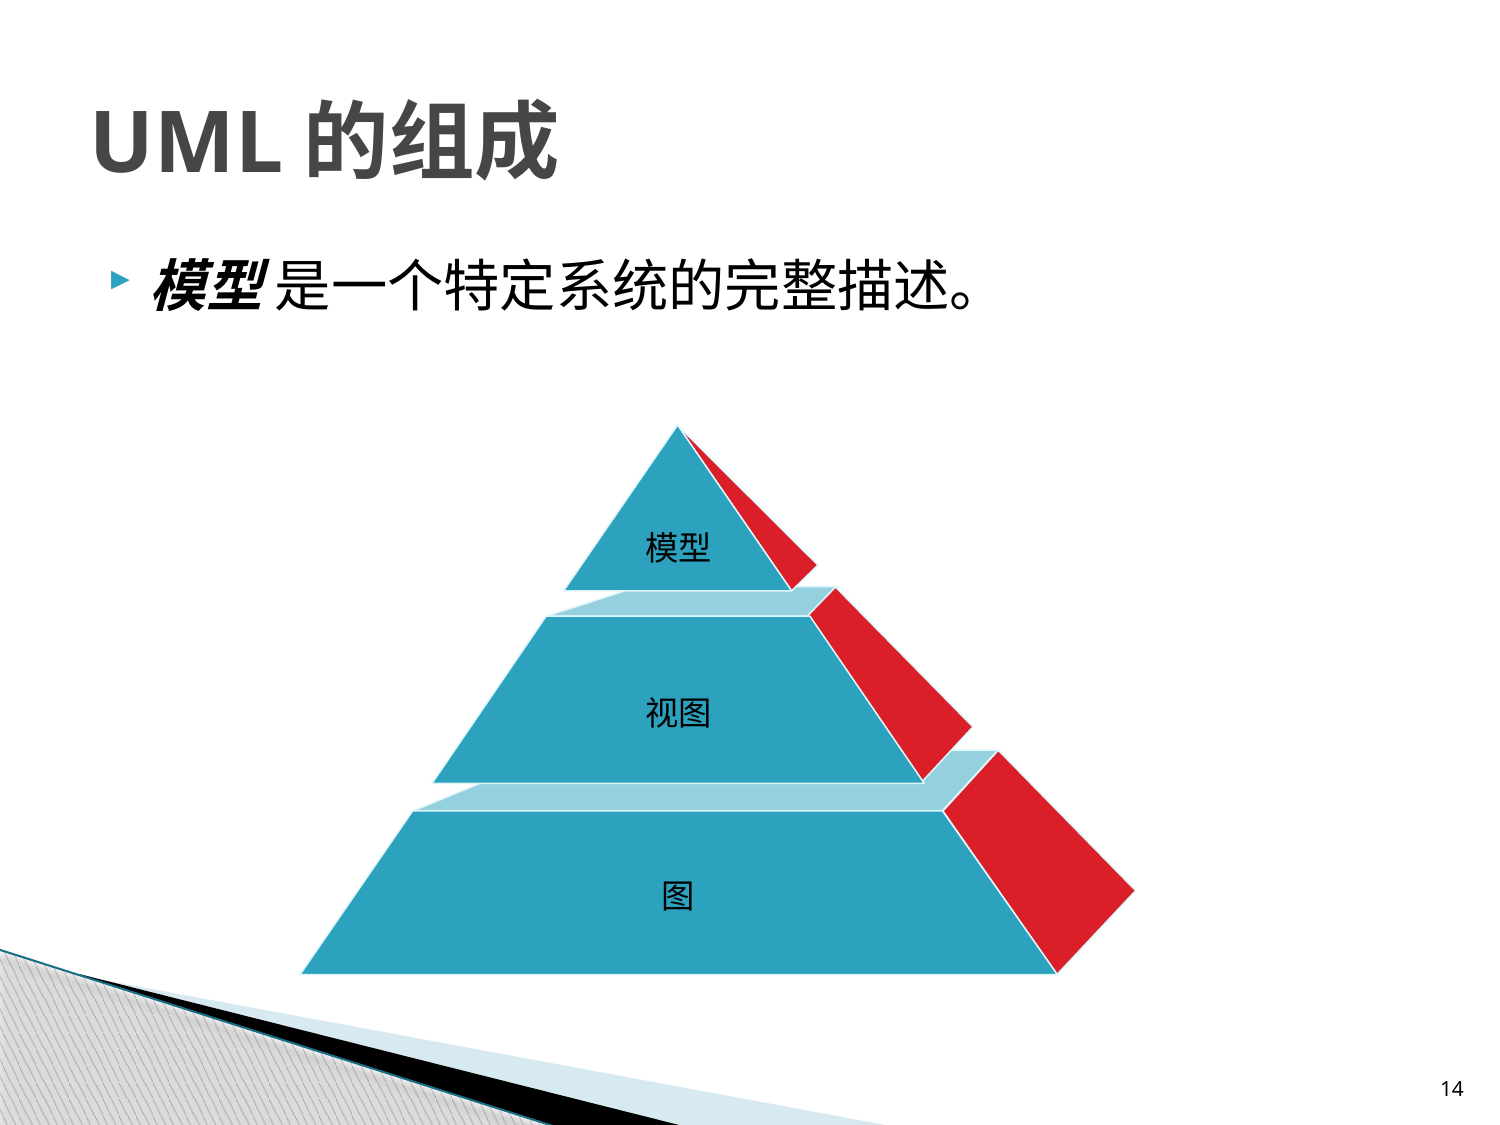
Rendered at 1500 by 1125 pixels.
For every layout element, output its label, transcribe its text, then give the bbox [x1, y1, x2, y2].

slide_number 14 [1418, 1051, 1479, 1112]
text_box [299, 424, 1137, 976]
list 模型 是一个特定系统的完整描述。 [74, 242, 1426, 986]
title UML的组成 [75, 45, 1425, 233]
